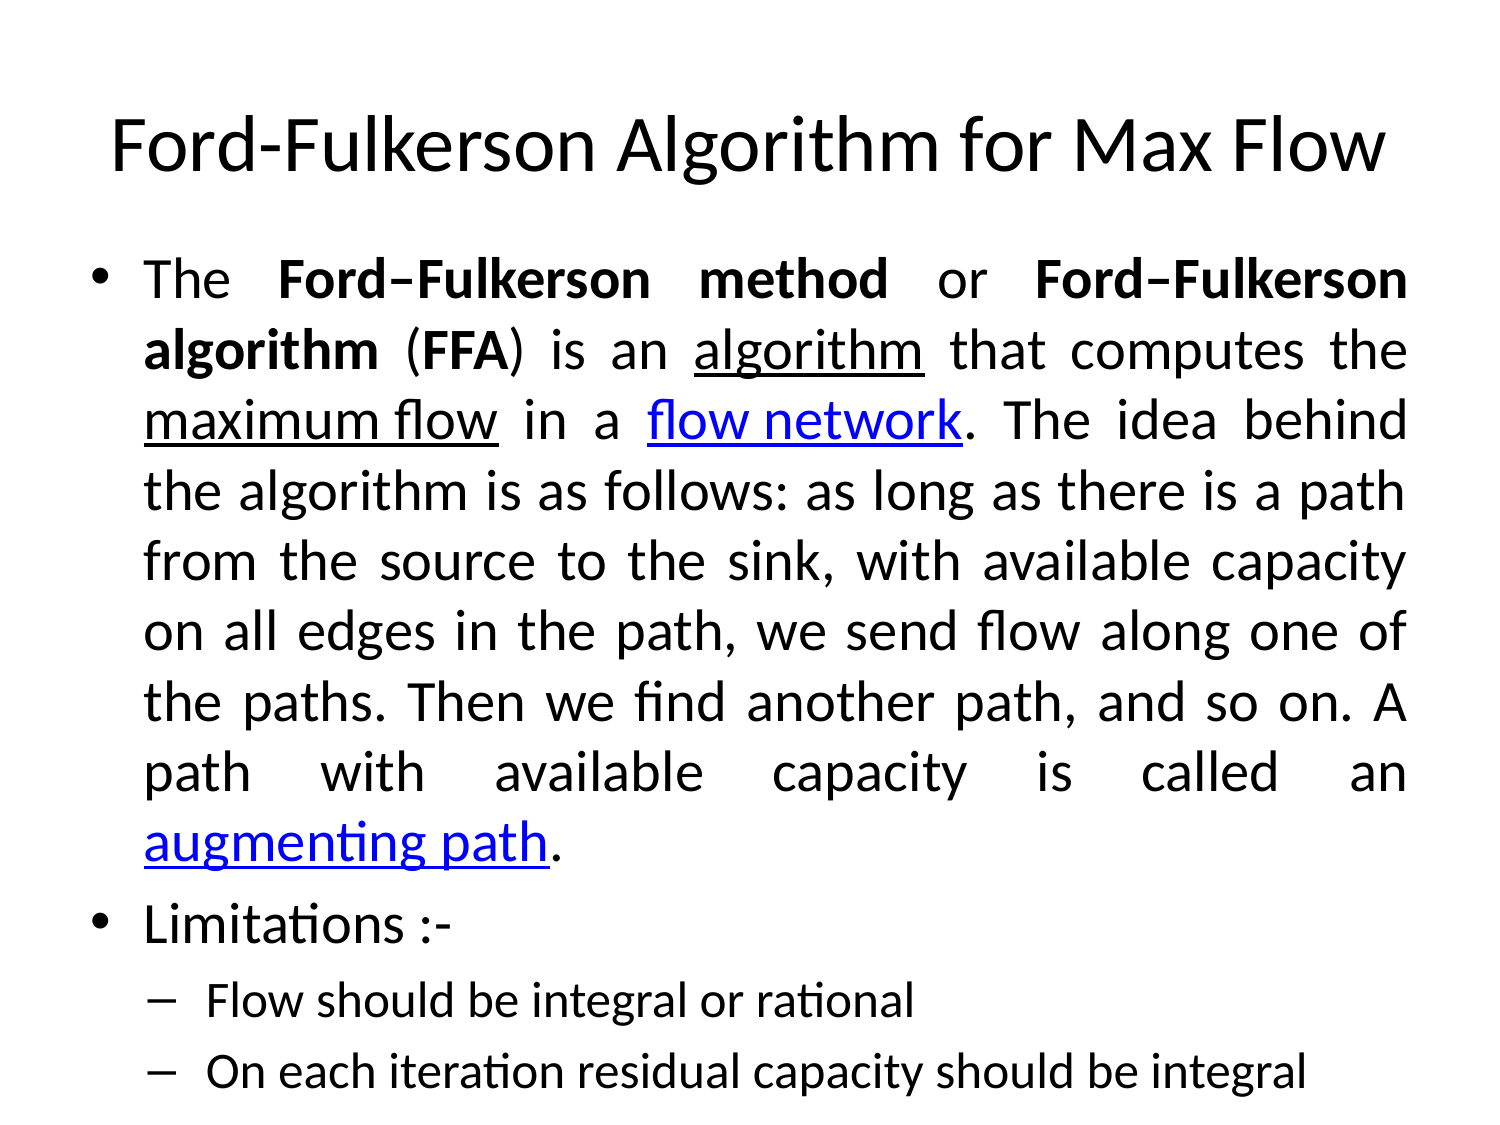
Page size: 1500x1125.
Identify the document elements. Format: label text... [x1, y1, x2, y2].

list The Ford–Fulkerson method or Ford–Fulkerson algorithm (FFA) is an algorithm that computes the maximum flow in a flow network. The idea behind the algorithm is as follows: as long as there is a path from the source to the sink, with available capacity on all edges in the path, we send flow along one of the paths. Then we find another path, and so on. A path with available capacity is called an augmenting path. Limitations :- Flow should be integral or rational On each iteration residual capacity should be integral [75, 232, 1425, 1125]
title Ford-Fulkerson Algorithm for Max Flow [75, 45, 1425, 232]
